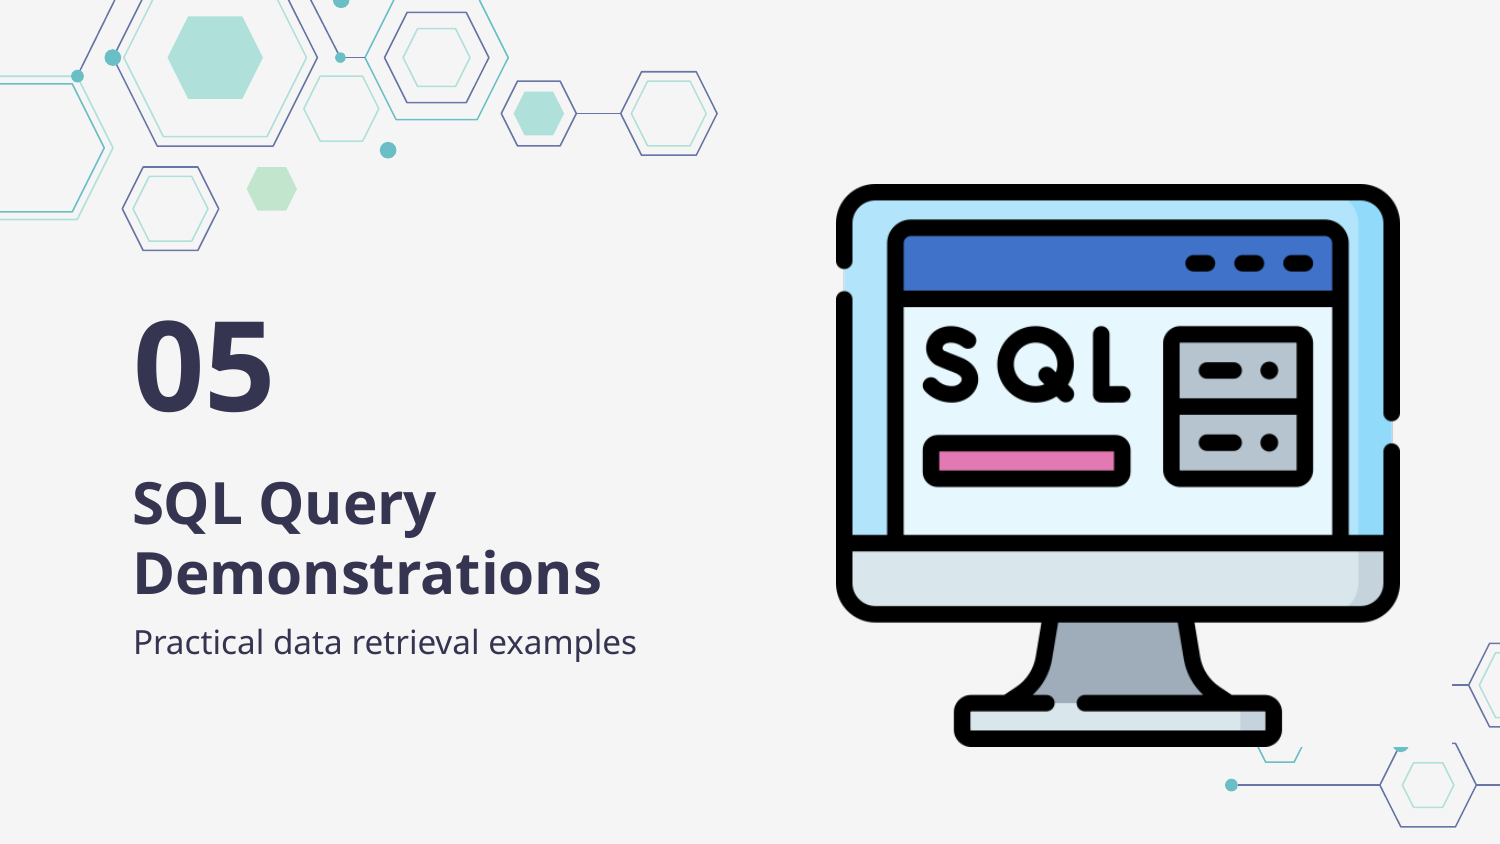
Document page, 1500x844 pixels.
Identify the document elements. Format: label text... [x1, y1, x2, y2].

title 05 [118, 313, 336, 452]
picture [784, 184, 1452, 748]
title SQL Query Demonstrations [116, 451, 779, 590]
subtitle Practical data retrieval examples [118, 606, 779, 670]
